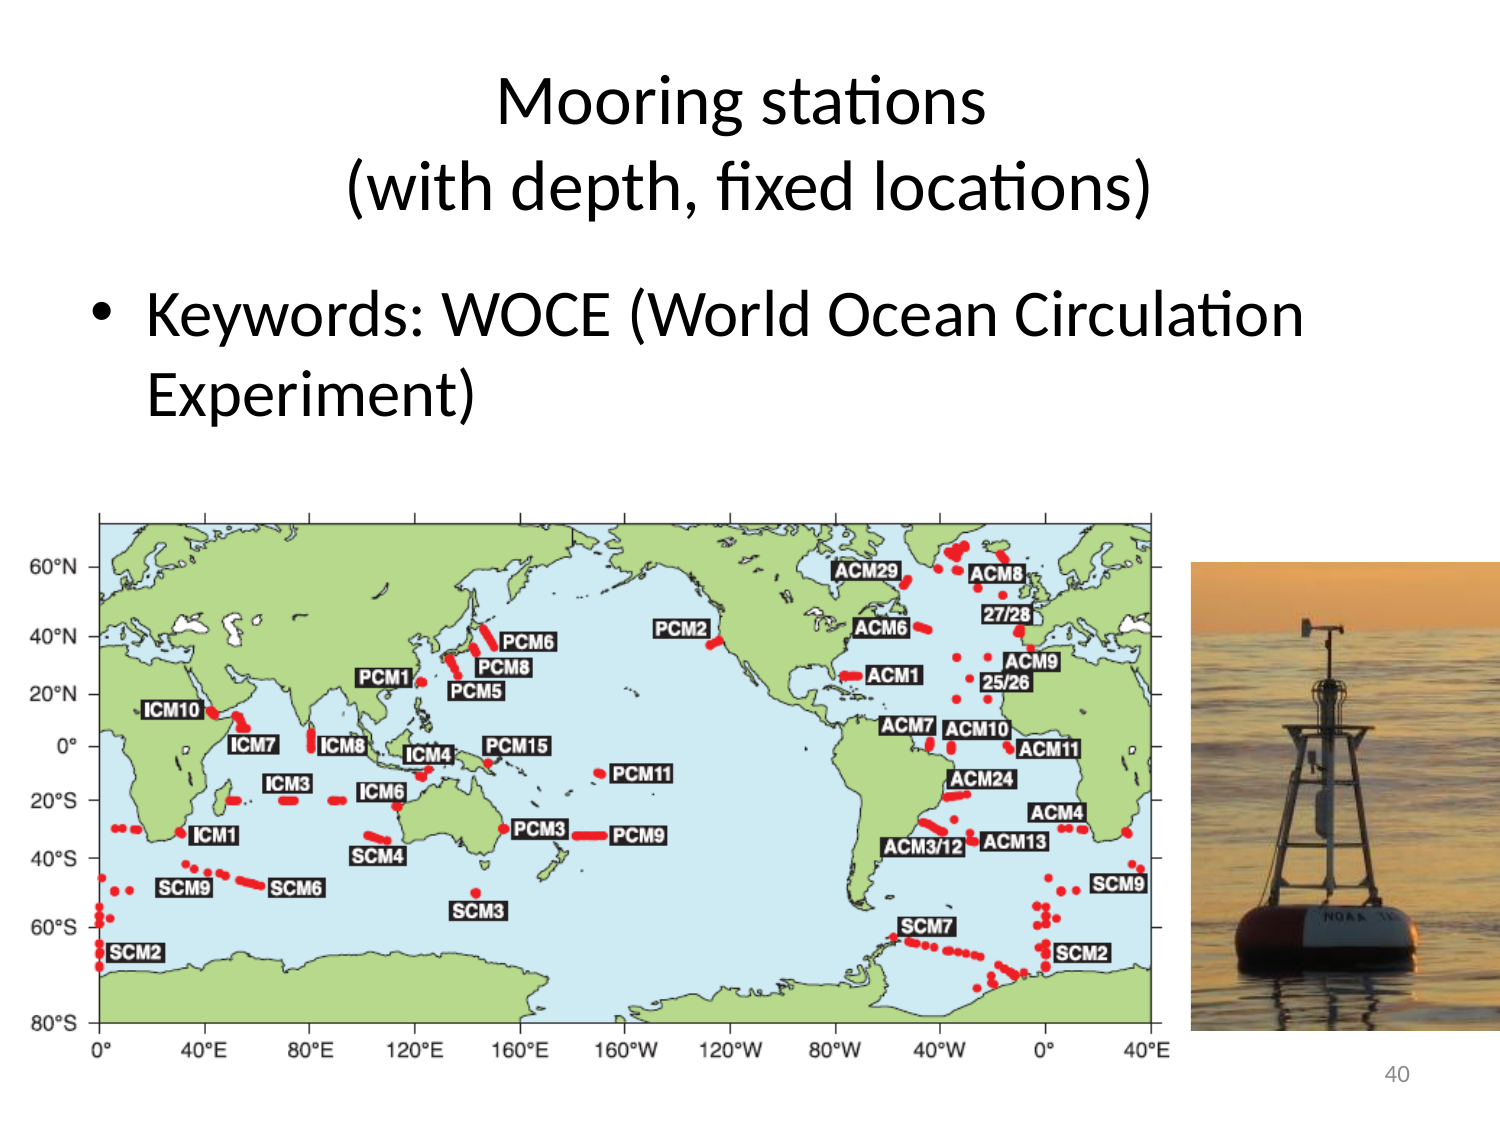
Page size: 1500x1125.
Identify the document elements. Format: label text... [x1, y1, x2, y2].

slide_number 40 [1074, 1042, 1425, 1103]
list Keywords: WOCE (World Ocean Circulation Experiment) [75, 262, 1425, 560]
picture [1190, 561, 1500, 1032]
picture [2, 503, 1184, 1067]
title Mooring stations (with depth, fixed locations) [75, 45, 1425, 233]
